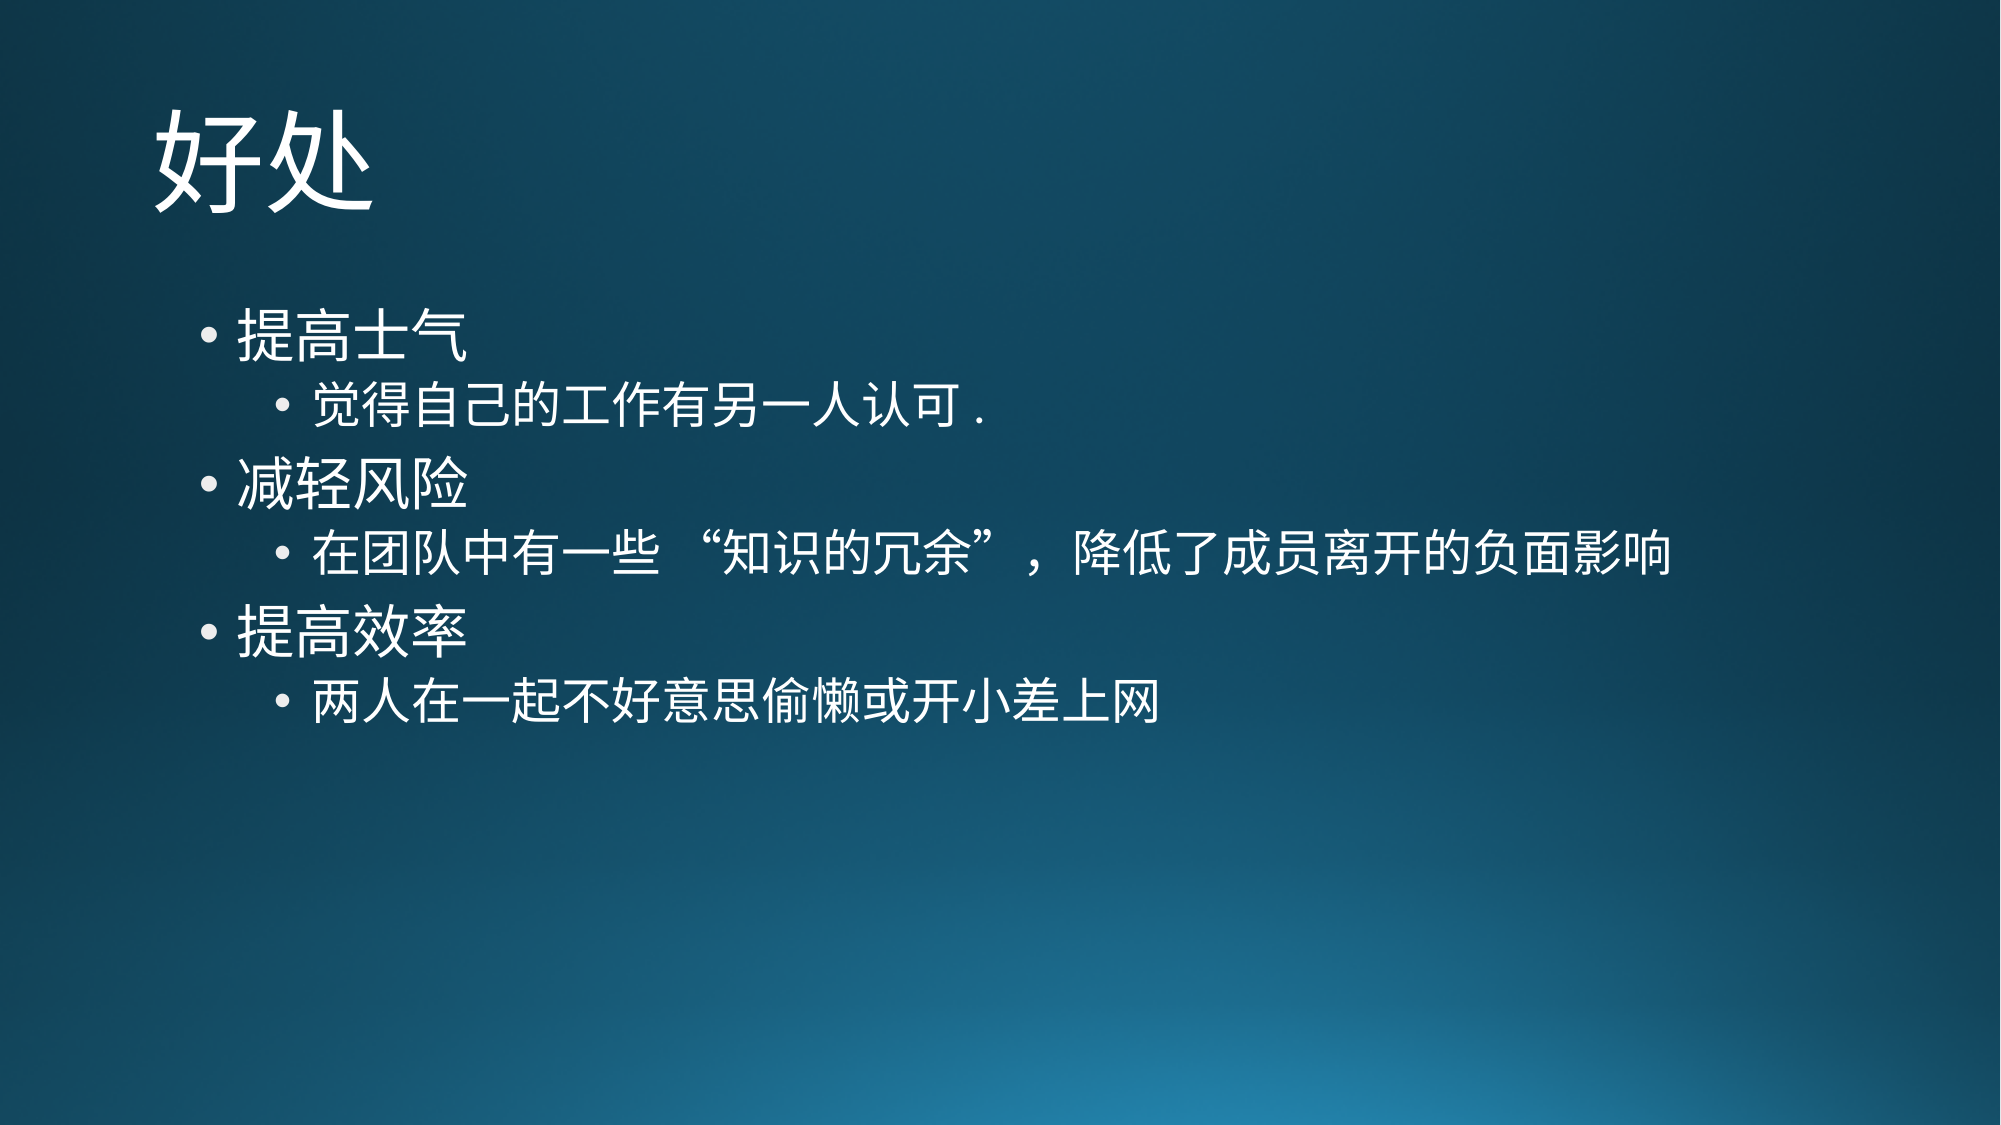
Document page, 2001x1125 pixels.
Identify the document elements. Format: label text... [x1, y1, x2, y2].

picture [0, 0, 2001, 1125]
list 提高士气 觉得自己的工作有另一人认可. 减轻风险 在团队中有一些 “知识的冗余”，降低了成员离开的负面影响 提高效率 两人在一起不好意思偷懒或开小差上网 [183, 299, 1863, 1014]
title 好处 [137, 59, 1863, 278]
